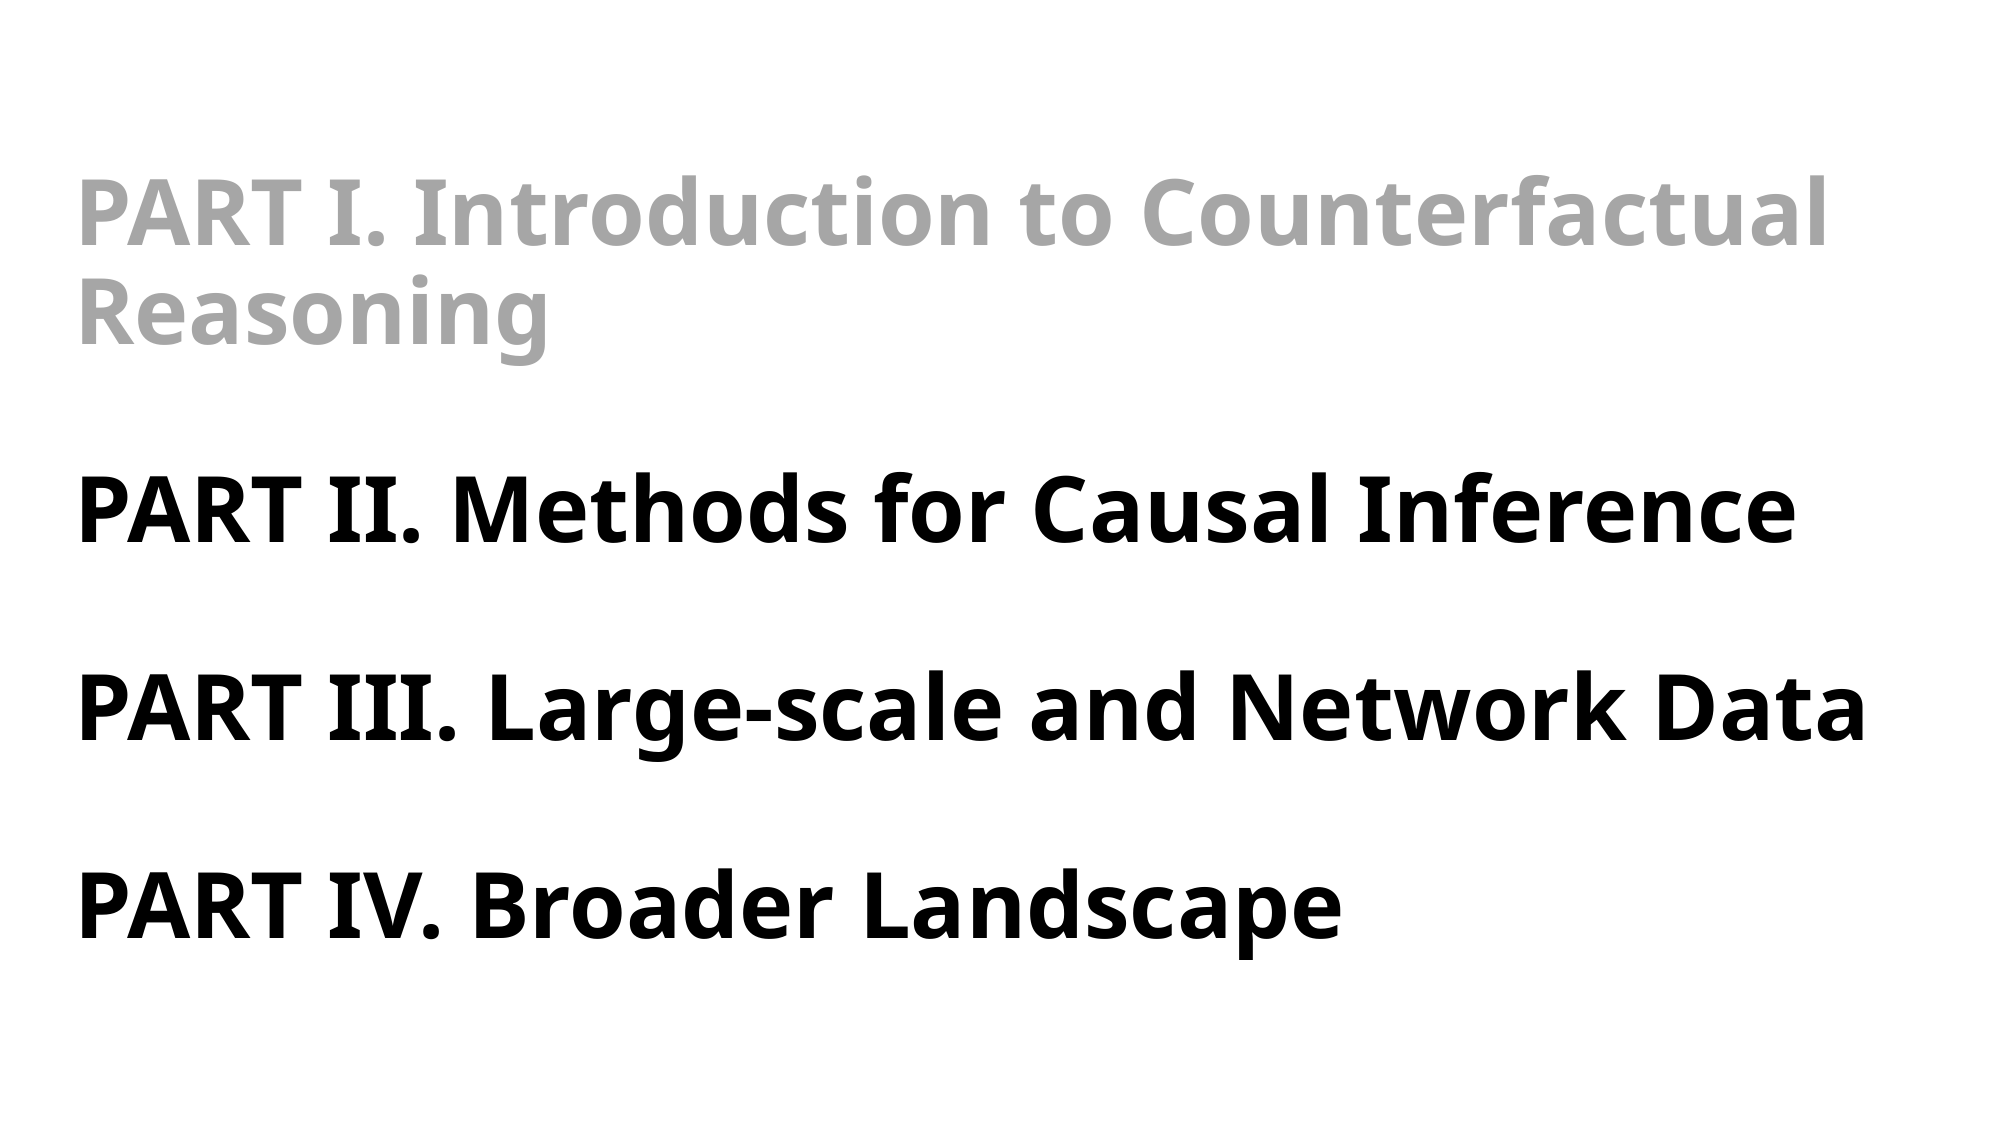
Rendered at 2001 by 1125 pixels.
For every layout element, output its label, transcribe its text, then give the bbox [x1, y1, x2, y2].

title PART I. Introduction to Counterfactual Reasoning PART II. Methods for Causal Inference PART III. Large-scale and Network Data PART IV. Broader Landscape [59, 158, 1943, 967]
